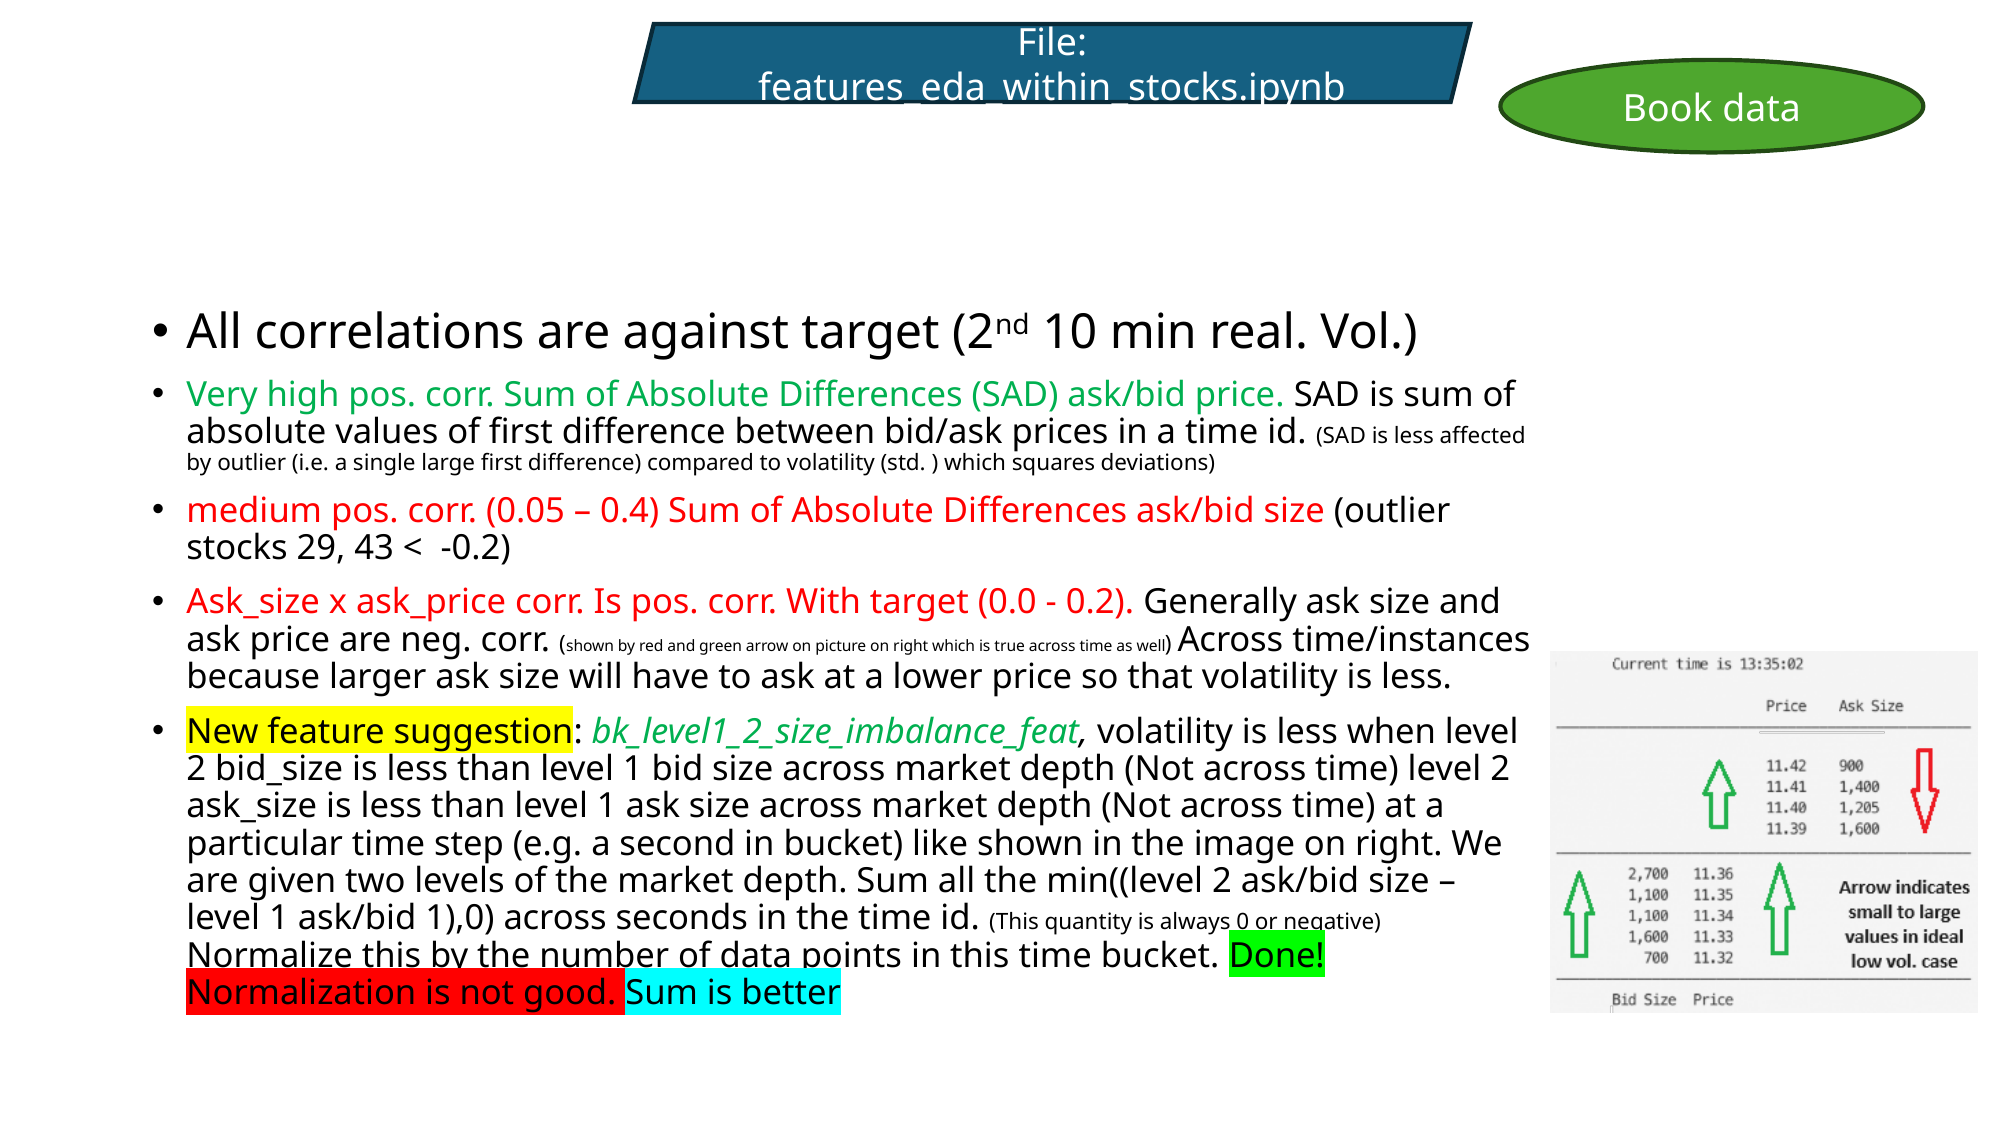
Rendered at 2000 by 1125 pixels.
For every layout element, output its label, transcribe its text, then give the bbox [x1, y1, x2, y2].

list All correlations are against target (2nd 10 min real. Vol.) Very high pos. corr. Sum of Absolute Differences (SAD) ask/bid price. SAD is sum of absolute values of first difference between bid/ask prices in a time id. (SAD is less affected by outlier (i.e. a single large first difference) compared to volatility (std. ) which squares deviations) medium pos. corr. (0.05 – 0.4) Sum of Absolute Differences ask/bid size (outlier stocks 29, 43 < -0.2) Ask_size x ask_price corr. Is pos. corr. With target (0.0 - 0.2). Generally ask size and ask price are neg. corr. (shown by red and green arrow on picture on right which is true across time as well) Across time/instances because larger ask size will have to ask at a lower price so that volatility is less. New feature suggestion: bk_level1_2_size_imbalance_feat, volatility is less when level 2 bid_size is less than level 1 bid size across market depth (Not across time) level 2 ask_size is less than level 1 ask size across market depth (Not across time) at a particular time step (e.g. a second in bucket) like shown in the image on right. We are given two levels of the market depth. Sum all the min((level 2 ask/bid size – level 1 ask/bid 1),0) across seconds in the time id. (This quantity is always 0 or negative) Normalize this by the number of data points in this time bucket. Done! Normalization is not good. Sum is better [137, 299, 1550, 1065]
text_box Book data [1498, 57, 1926, 155]
text_box File: features_eda_within_stocks.ipynb [631, 21, 1473, 105]
picture [1550, 650, 1978, 1013]
